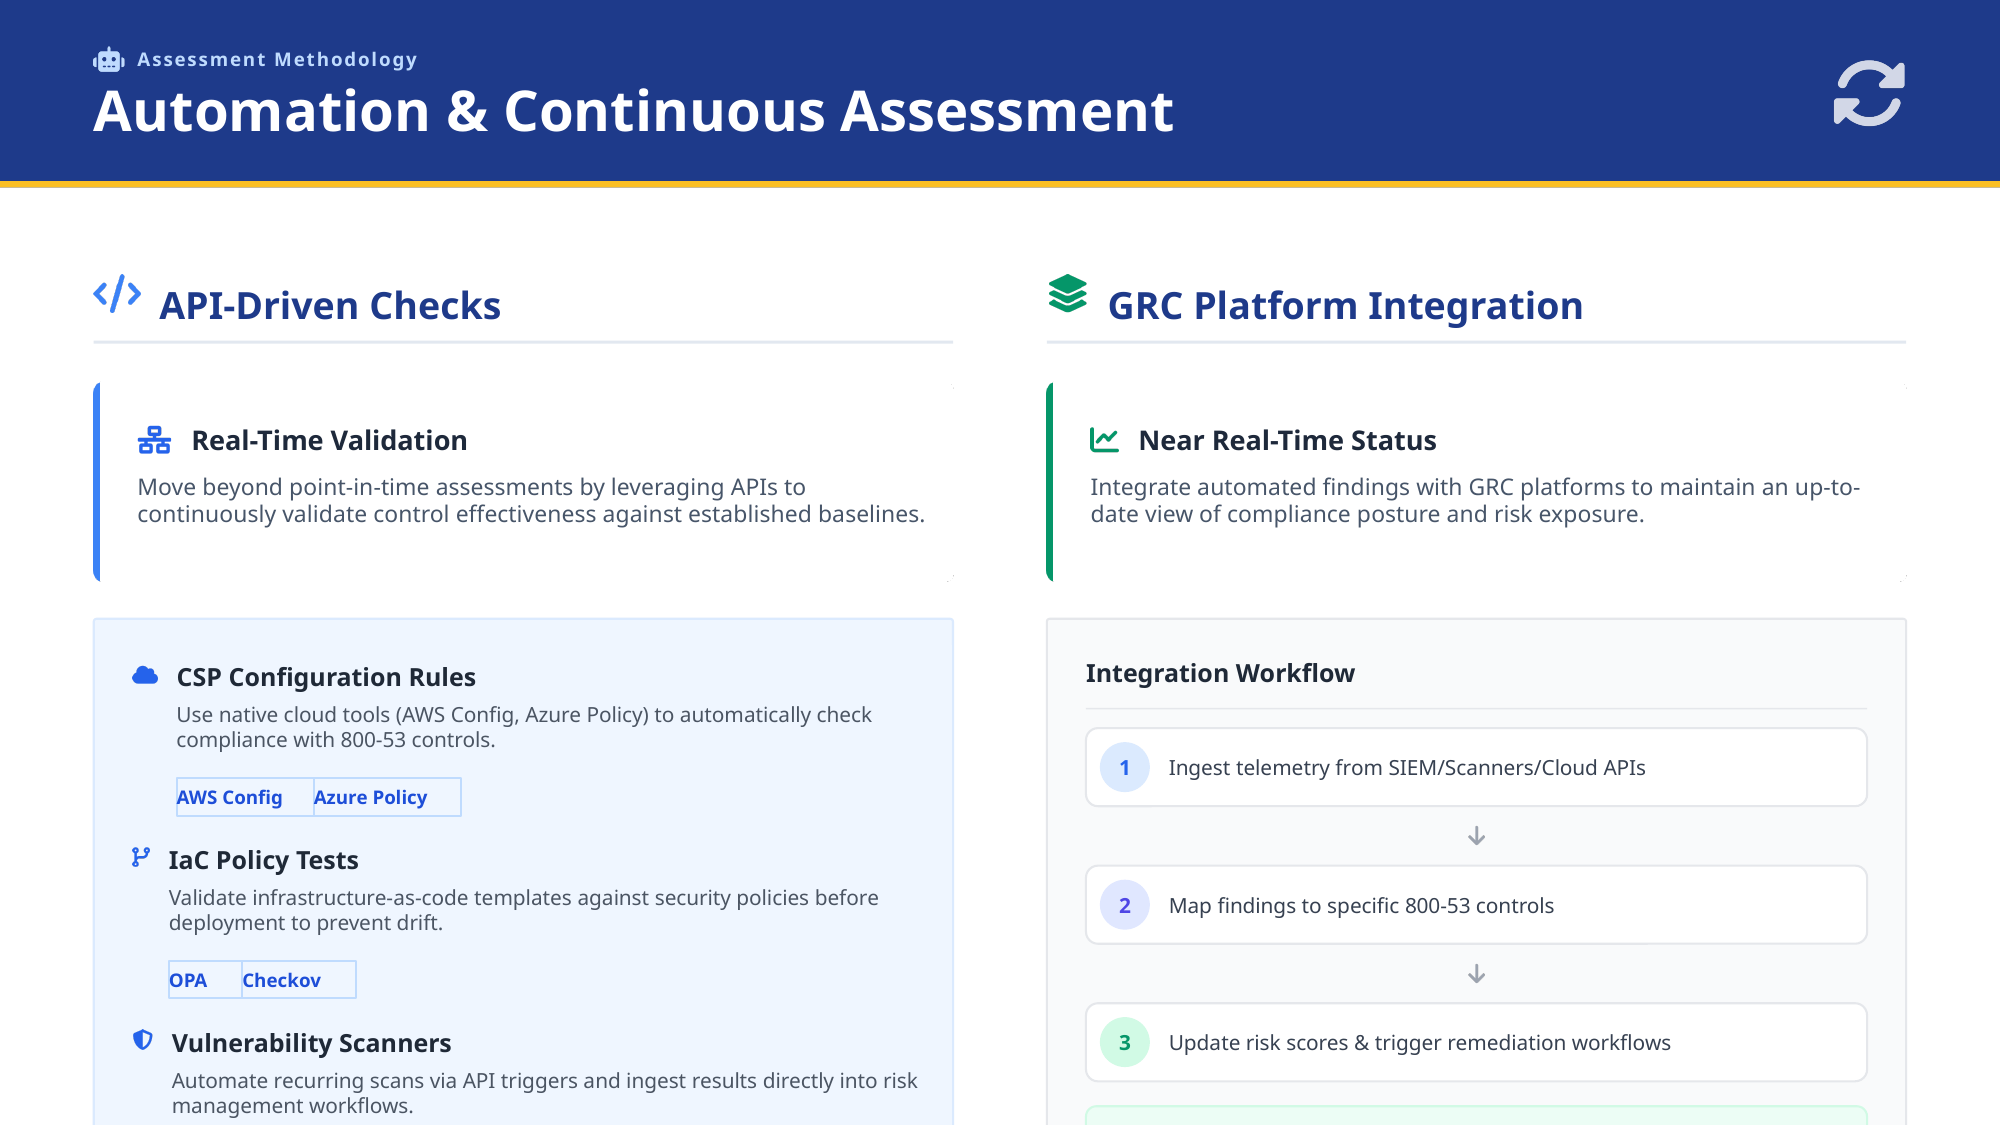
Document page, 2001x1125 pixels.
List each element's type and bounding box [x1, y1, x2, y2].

picture [93, 46, 125, 72]
picture [0, 187, 2000, 1125]
picture [1831, 55, 1907, 131]
text_box [0, 0, 2000, 187]
